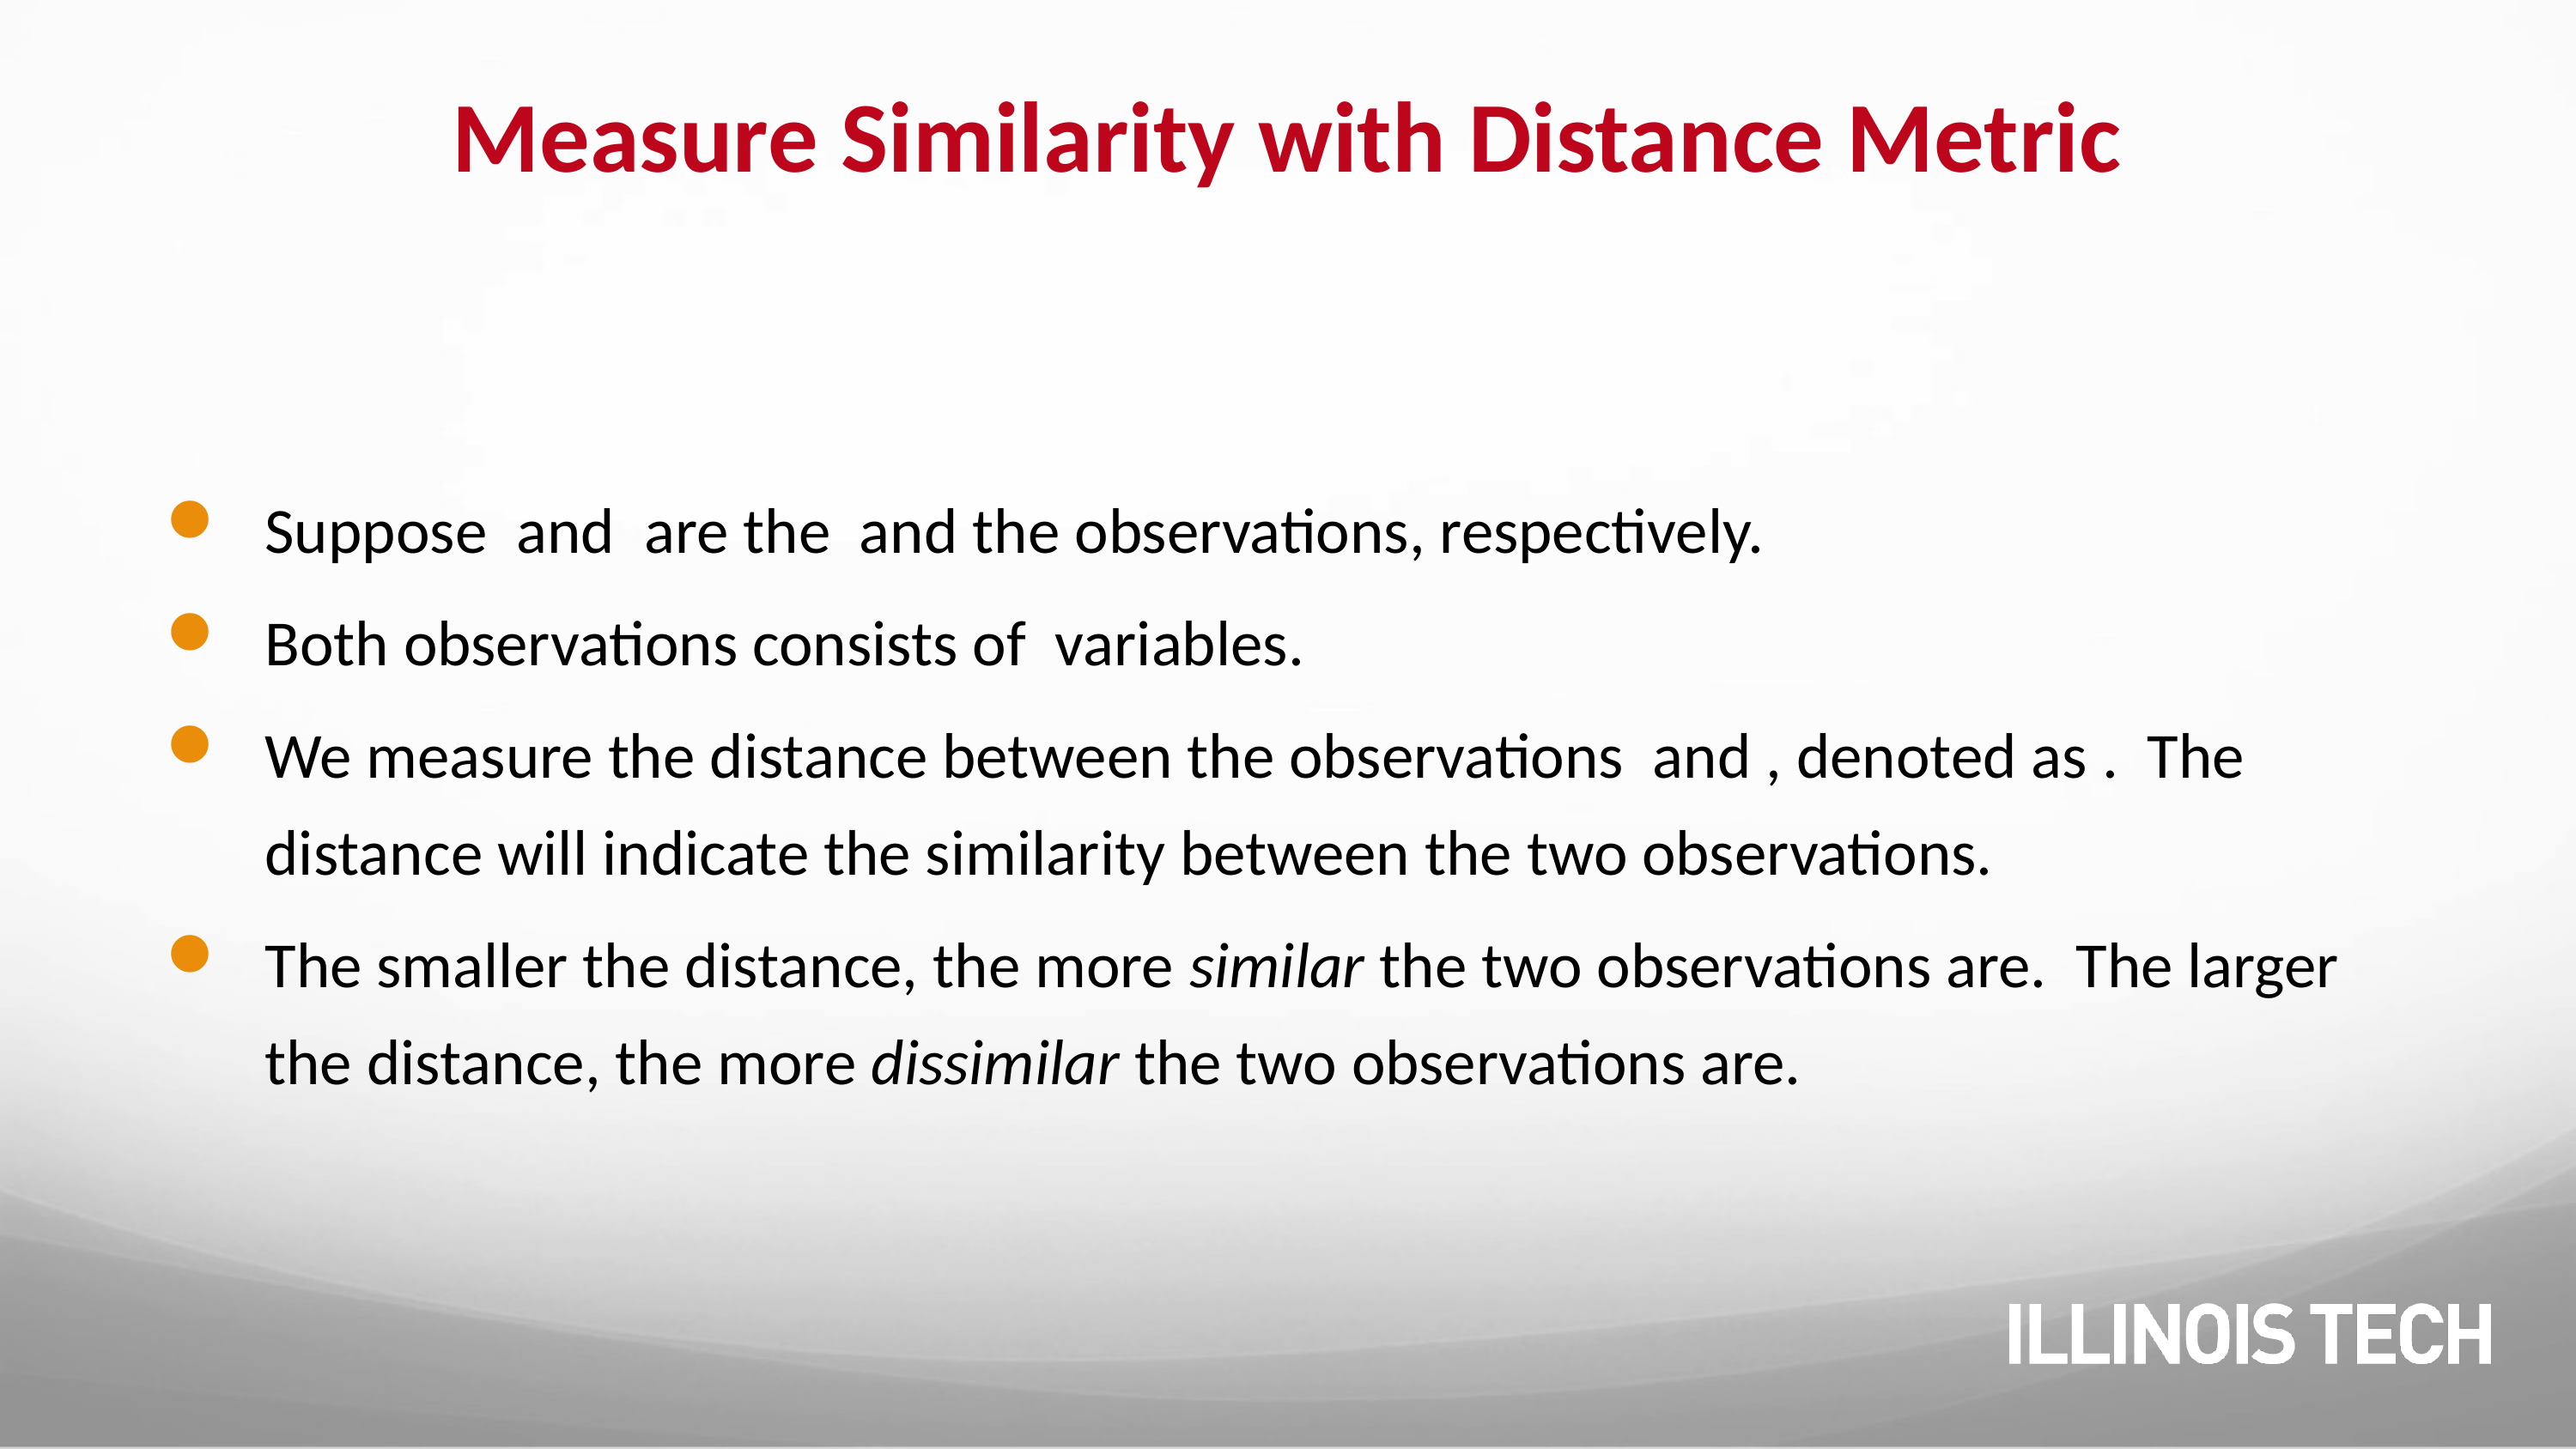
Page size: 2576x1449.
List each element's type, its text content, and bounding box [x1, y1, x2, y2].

picture [0, 0, 2576, 1449]
title Measure Similarity with Distance Metric [155, 22, 2421, 241]
